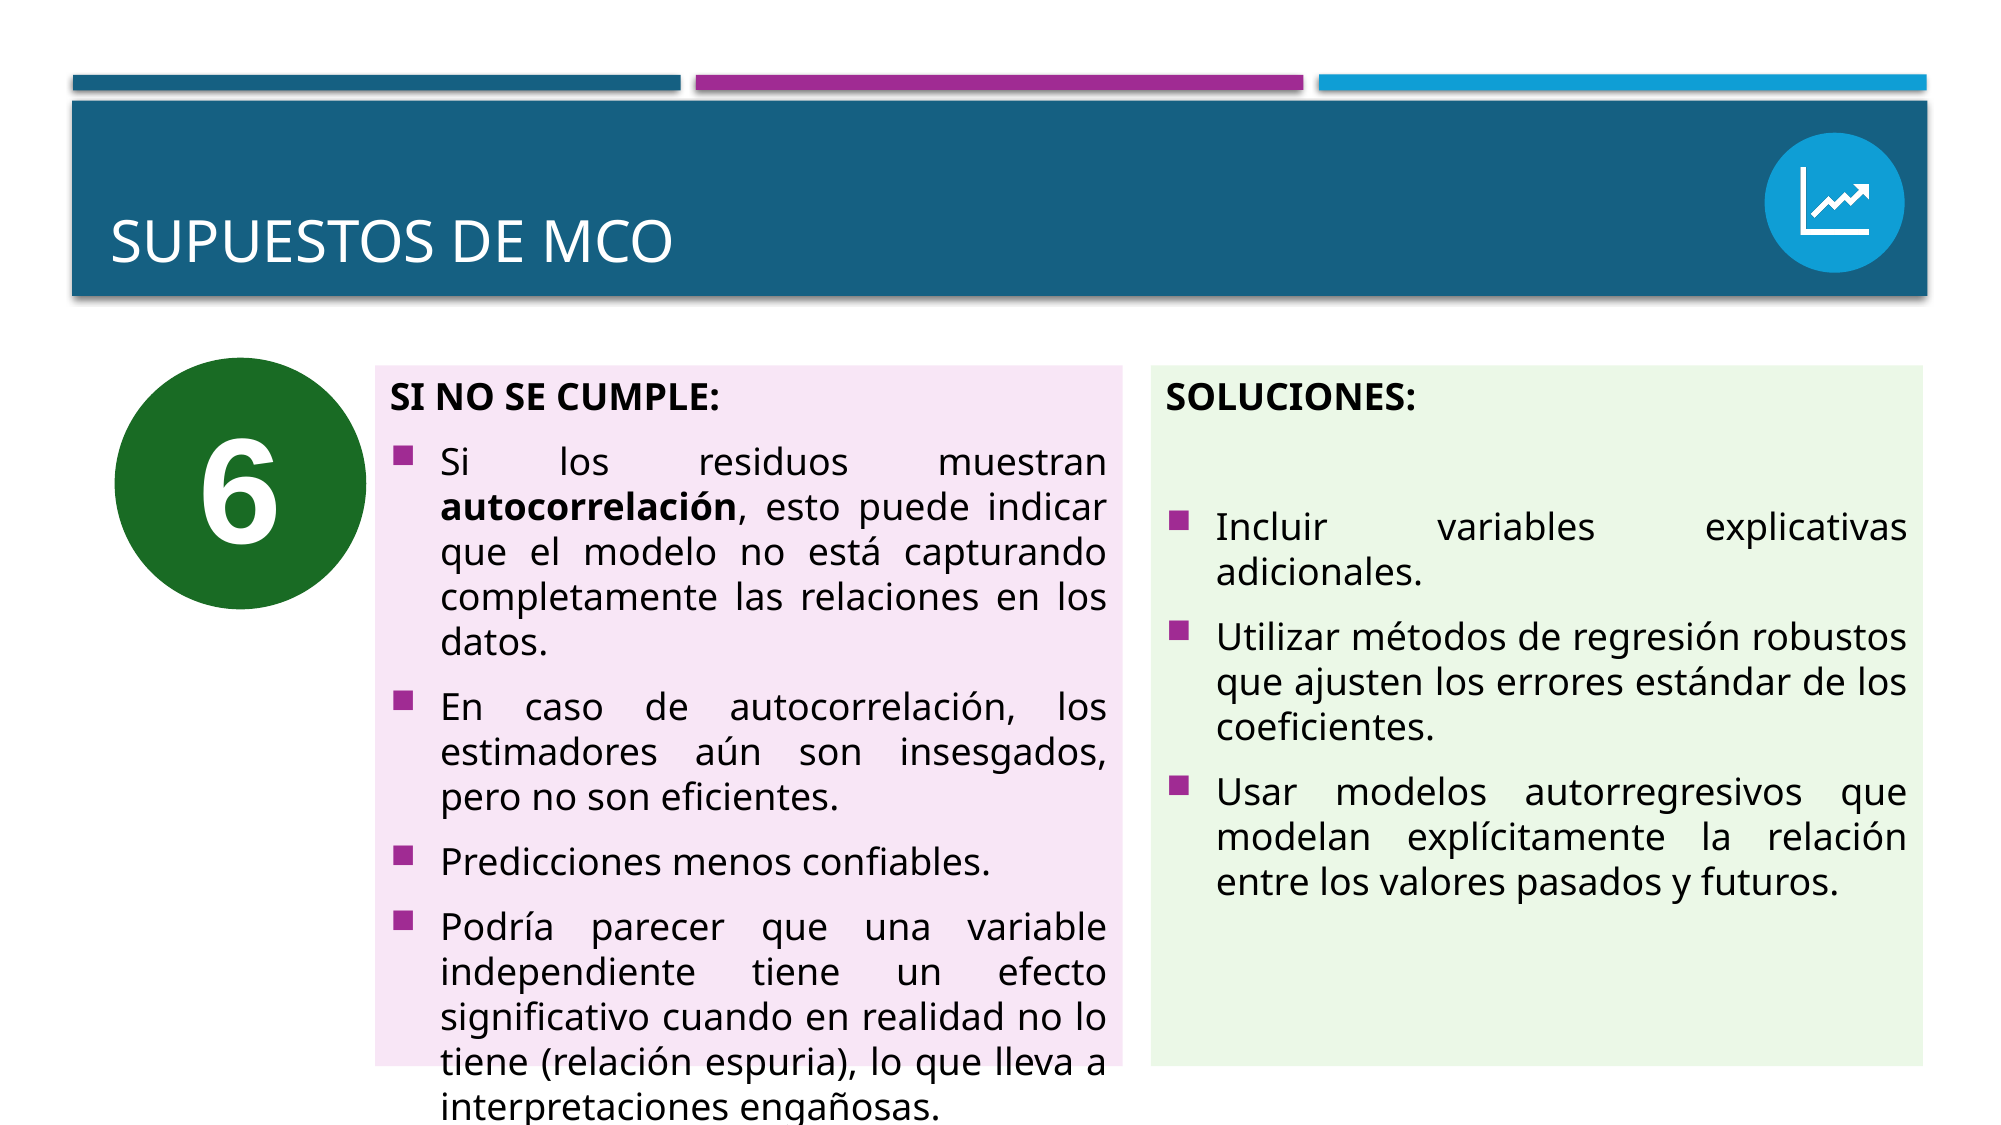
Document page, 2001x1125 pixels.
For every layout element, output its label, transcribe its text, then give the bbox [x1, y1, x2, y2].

text_box SOLUCIONES: Incluir variables explicativas adicionales. Utilizar métodos de regresión robustos que ajusten los errores estándar de los coeficientes. Usar modelos autorregresivos que modelan explícitamente la relación entre los valores pasados y futuros. [1150, 365, 1923, 1067]
text_box 6 [112, 355, 369, 612]
text_box SI NO SE CUMPLE: Si los residuos muestran autocorrelación, esto puede indicar que el modelo no está capturando completamente las relaciones en los datos. En caso de autocorrelación, los estimadores aún son insesgados, pero no son eficientes. Predicciones menos confiables. Podría parecer que una variable independiente tiene un efecto significativo cuando en realidad no lo tiene (relación espuria), lo que lleva a interpretaciones engañosas. [375, 365, 1123, 1067]
title SUPUESTOS DE mco [95, 115, 1905, 282]
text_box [1764, 132, 1906, 274]
